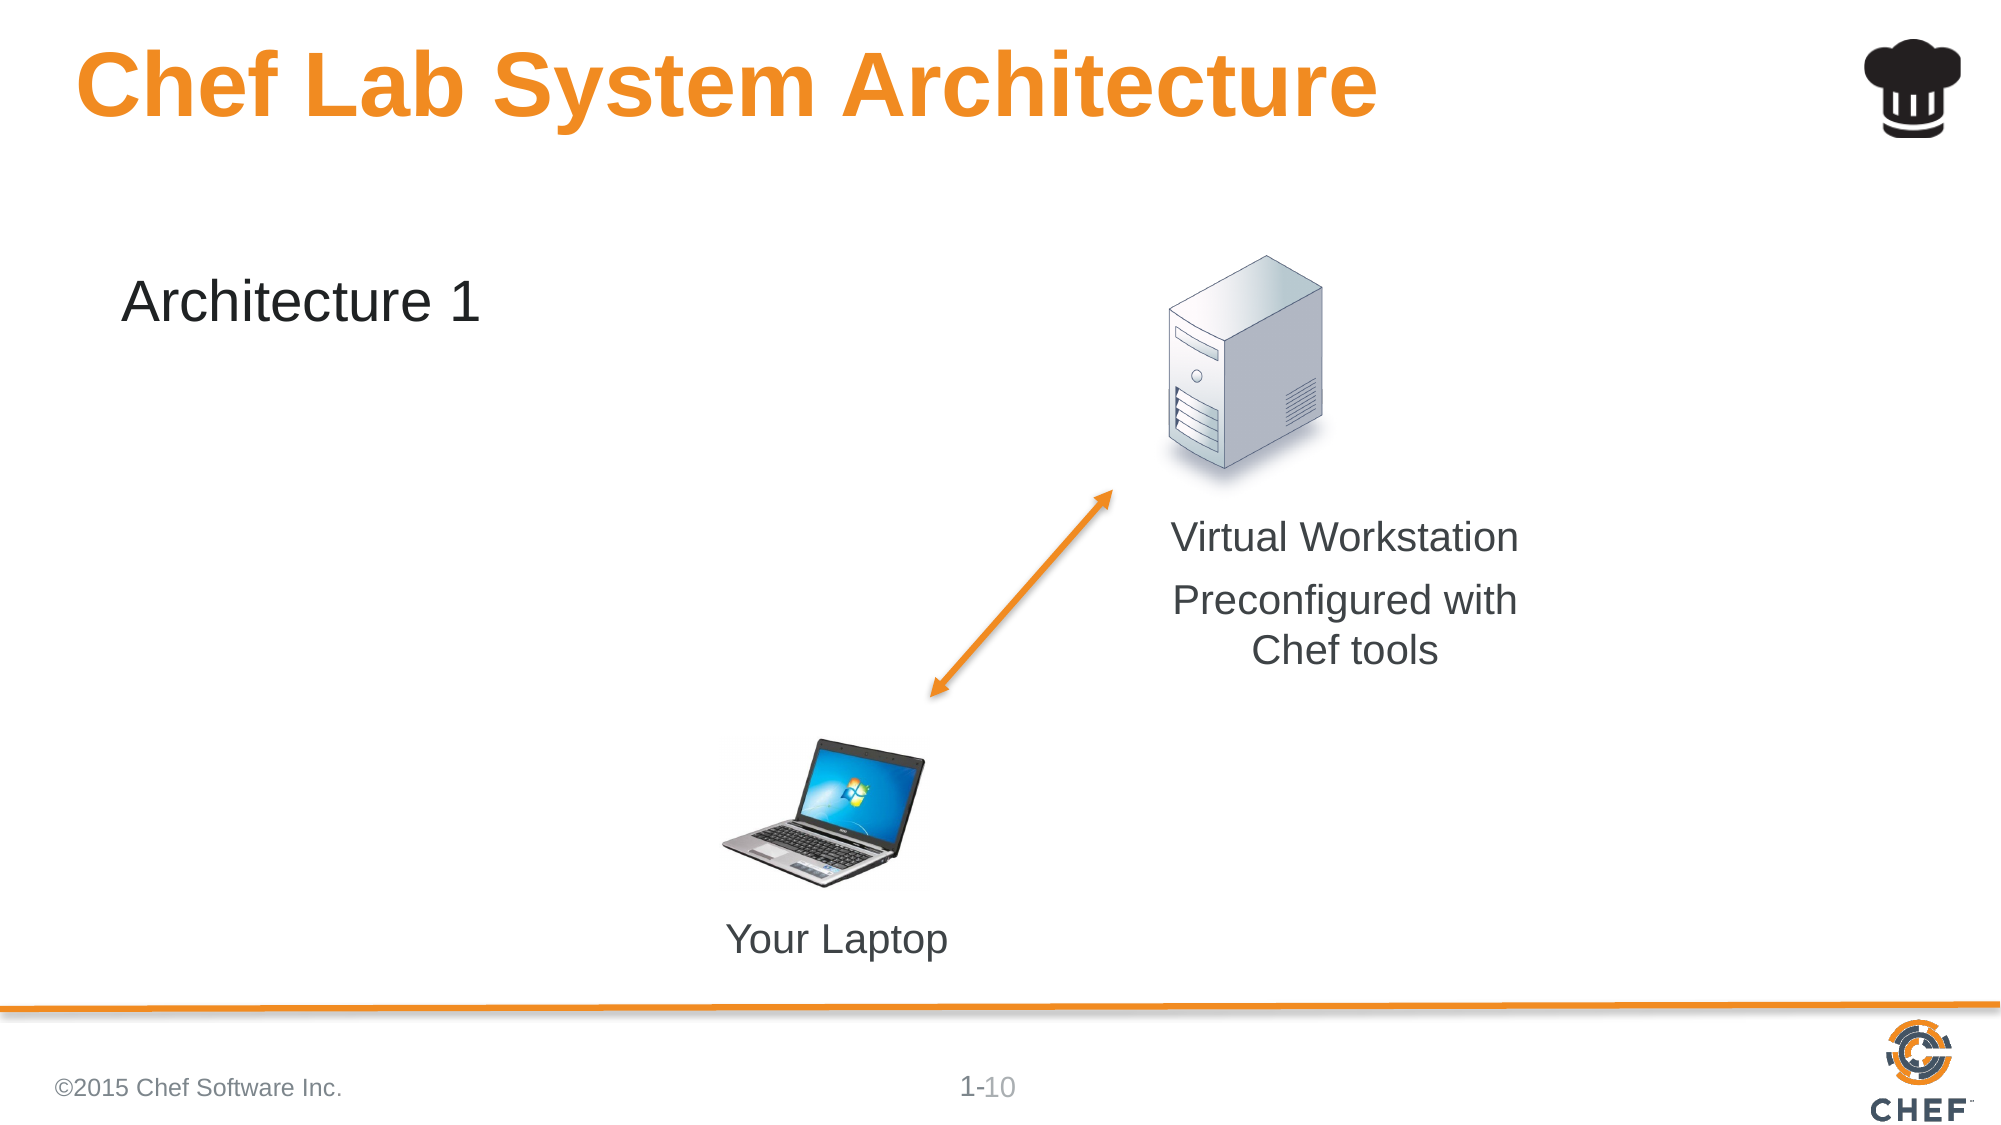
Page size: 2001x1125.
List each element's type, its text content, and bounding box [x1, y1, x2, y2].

title Chef Lab System Architecture [75, 37, 1913, 140]
text_box Virtual Workstation Preconfigured with Chef tools [1124, 509, 1567, 737]
footer ©2015 Chef Software Inc. [39, 1055, 739, 1118]
picture [1112, 254, 1379, 538]
picture [719, 736, 931, 891]
text_box Your Laptop [610, 911, 1064, 996]
picture [1863, 1008, 1980, 1125]
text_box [929, 489, 1114, 698]
slide_number 10 [774, 1055, 1225, 1116]
list Architecture 1 [83, 228, 1917, 887]
